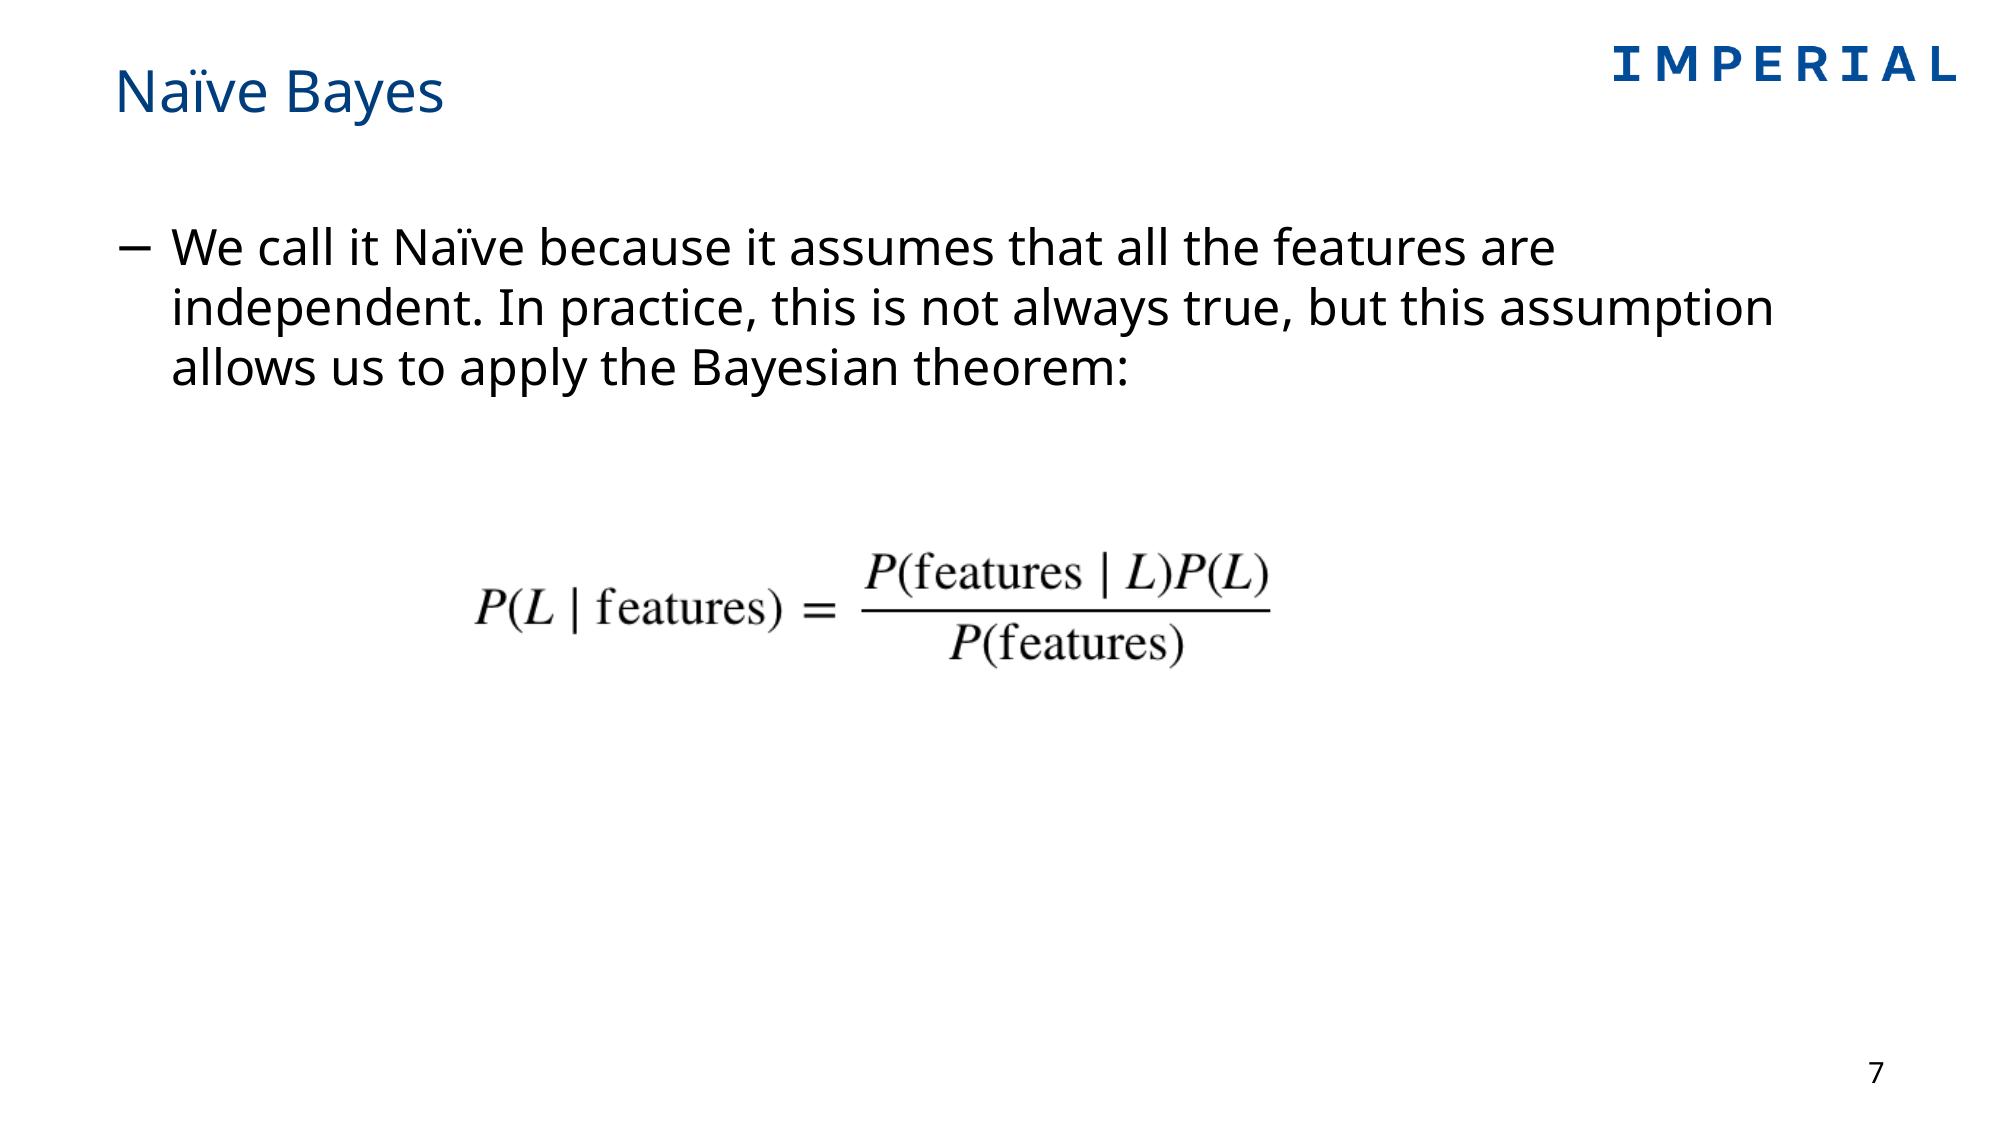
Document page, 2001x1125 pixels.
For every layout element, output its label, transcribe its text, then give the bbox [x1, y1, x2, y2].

slide_number 7 [1433, 1046, 1901, 1103]
title Naïve Bayes [99, 0, 1900, 184]
list We call it Naïve because it assumes that all the features are independent. In practice, this is not always true, but this assumption allows us to apply the Bayesian theorem: [99, 208, 1900, 1024]
picture [1900, 46, 1956, 81]
picture [390, 505, 1418, 705]
